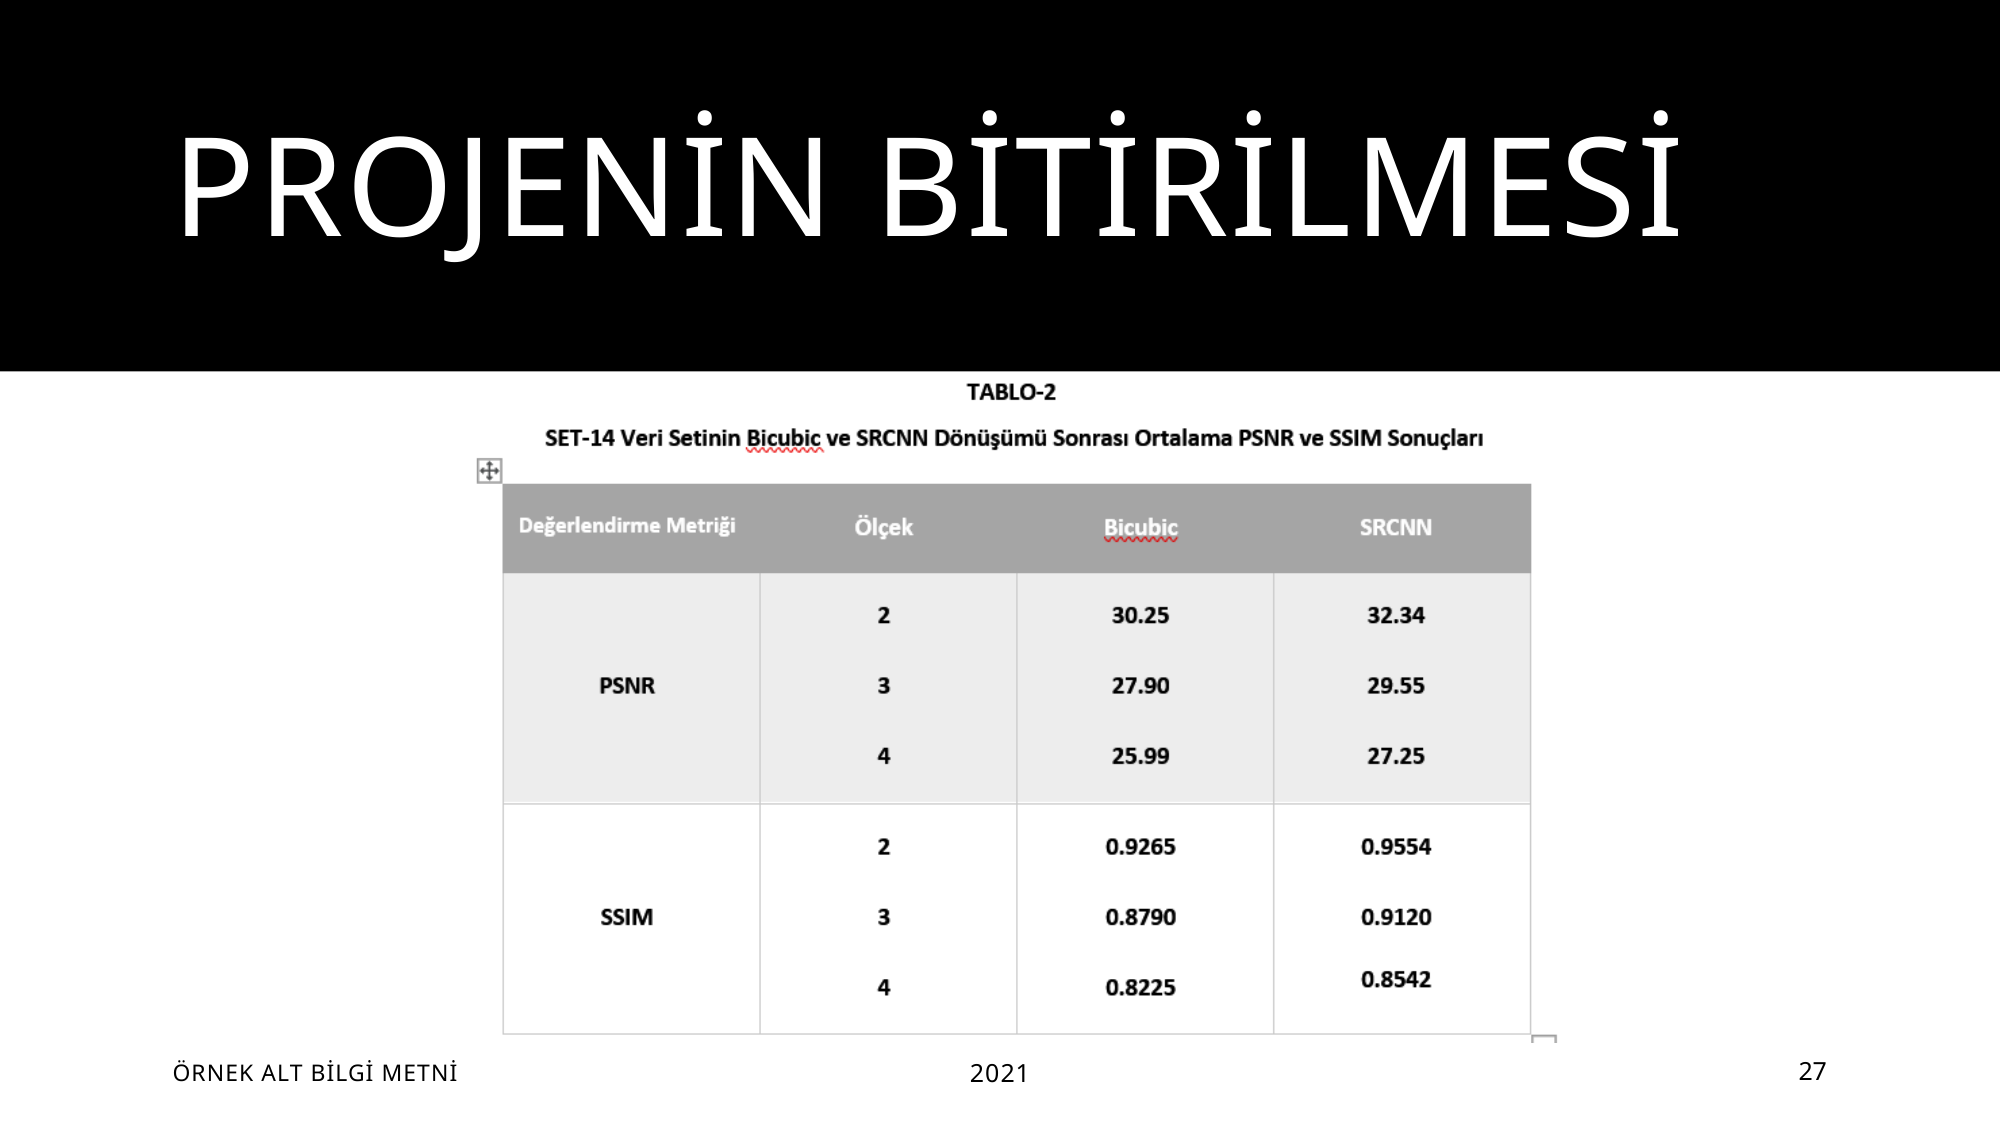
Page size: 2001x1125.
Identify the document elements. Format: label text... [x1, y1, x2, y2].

title Projenin bitirilmesi [157, 52, 1842, 332]
picture [427, 373, 1572, 1043]
slide_number 2021 [734, 1043, 1266, 1103]
footer Örnek Alt Bilgi Metni [157, 1042, 689, 1103]
slide_number 27 [1688, 1042, 1842, 1103]
